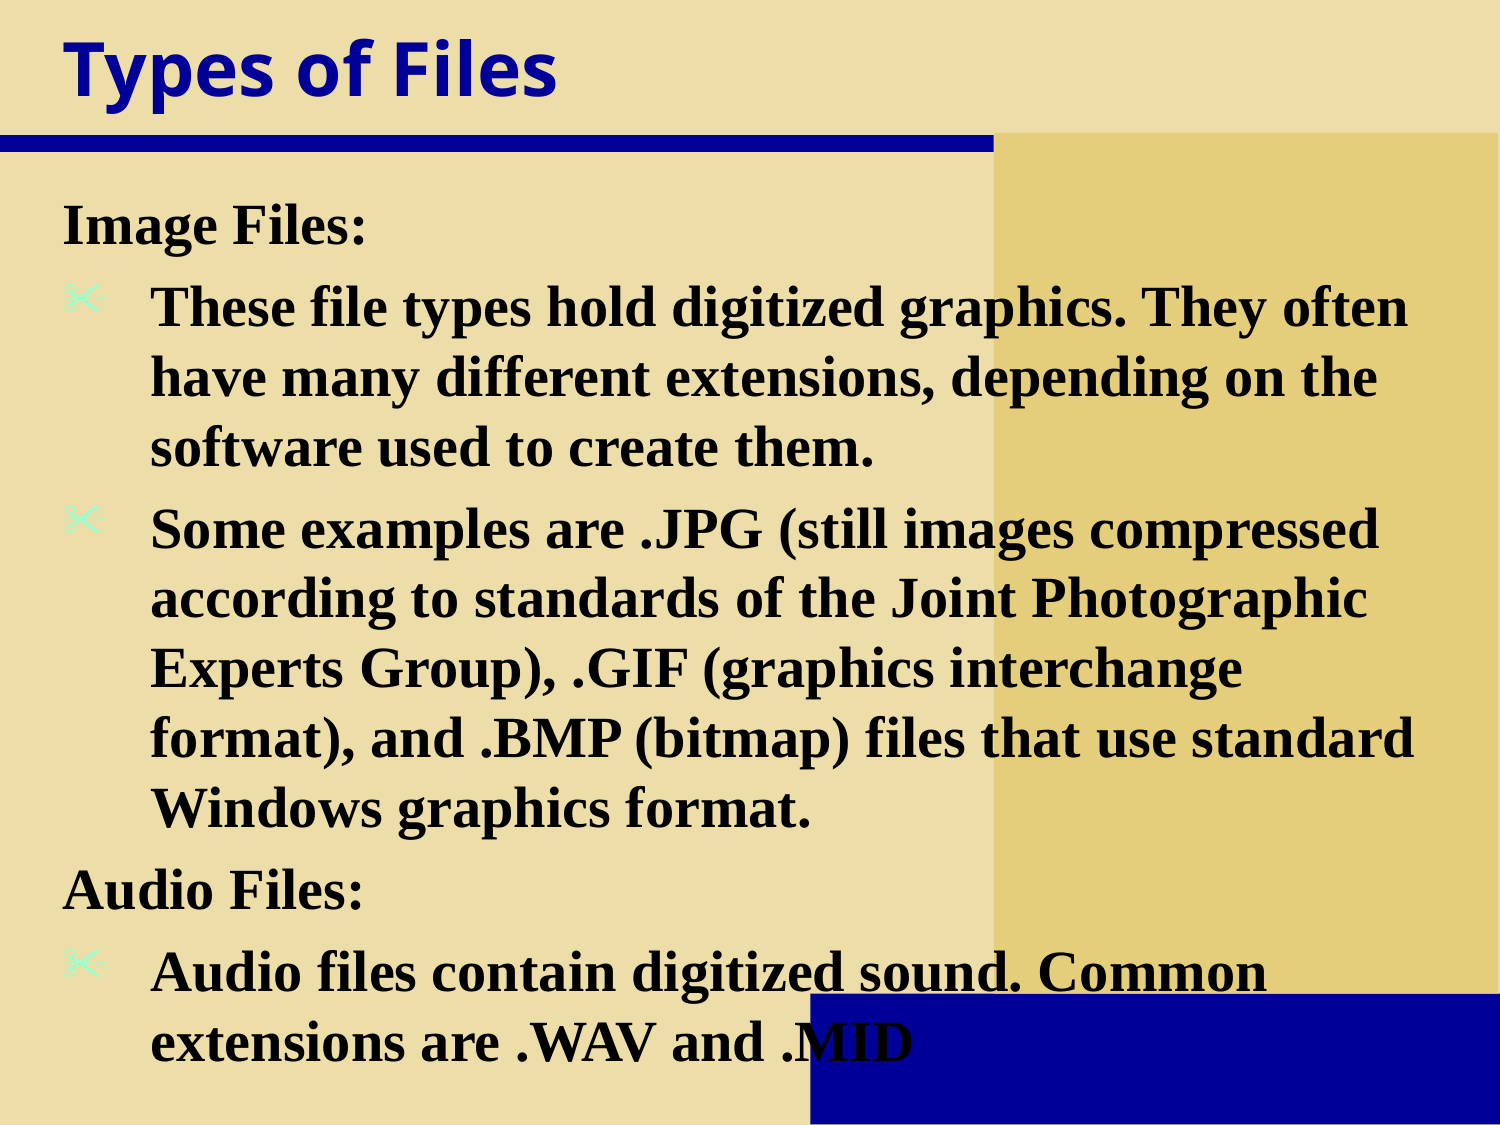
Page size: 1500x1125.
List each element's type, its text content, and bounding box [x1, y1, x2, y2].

list Image Files: These file types hold digitized graphics. They often have many different extensions, depending on the software used to create them. Some examples are .JPG (still images compressed according to standards of the Joint Photographic Experts Group), .GIF (graphics interchange format), and .BMP (bitmap) files that use standard Windows graphics format. Audio Files: Audio files contain digitized sound. Common extensions are .WAV and .MID [47, 178, 1457, 960]
title Types of Files [47, 0, 1456, 133]
